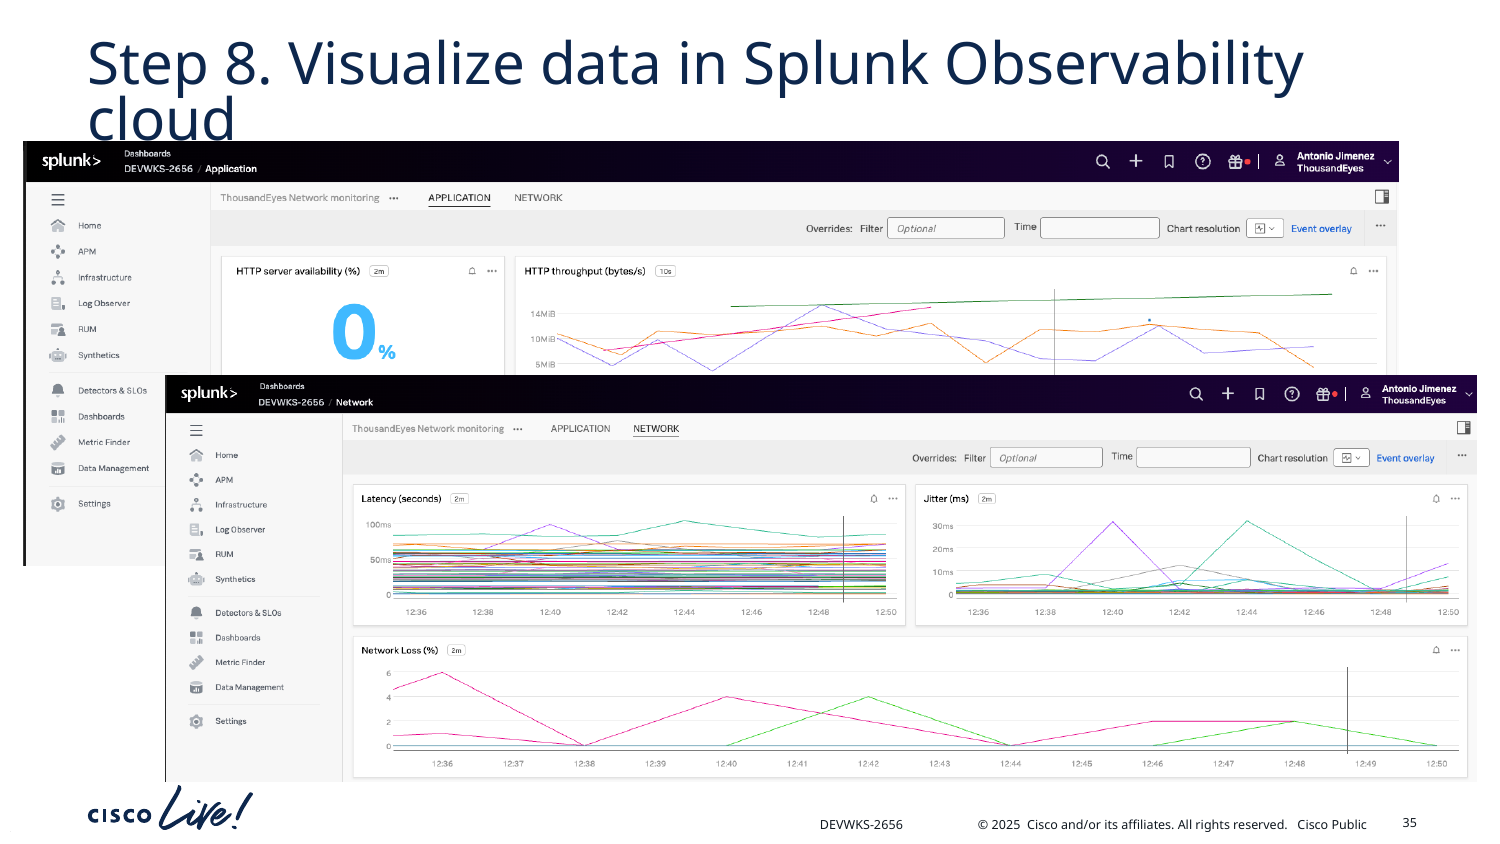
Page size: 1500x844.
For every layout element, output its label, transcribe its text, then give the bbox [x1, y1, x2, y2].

picture [22, 140, 1477, 783]
text_box Step 8. Visualize data in Splunk Observability cloud [72, 32, 1477, 104]
footer DEVWKS-2656 [809, 811, 982, 838]
slide_number 35 [1373, 800, 1432, 844]
